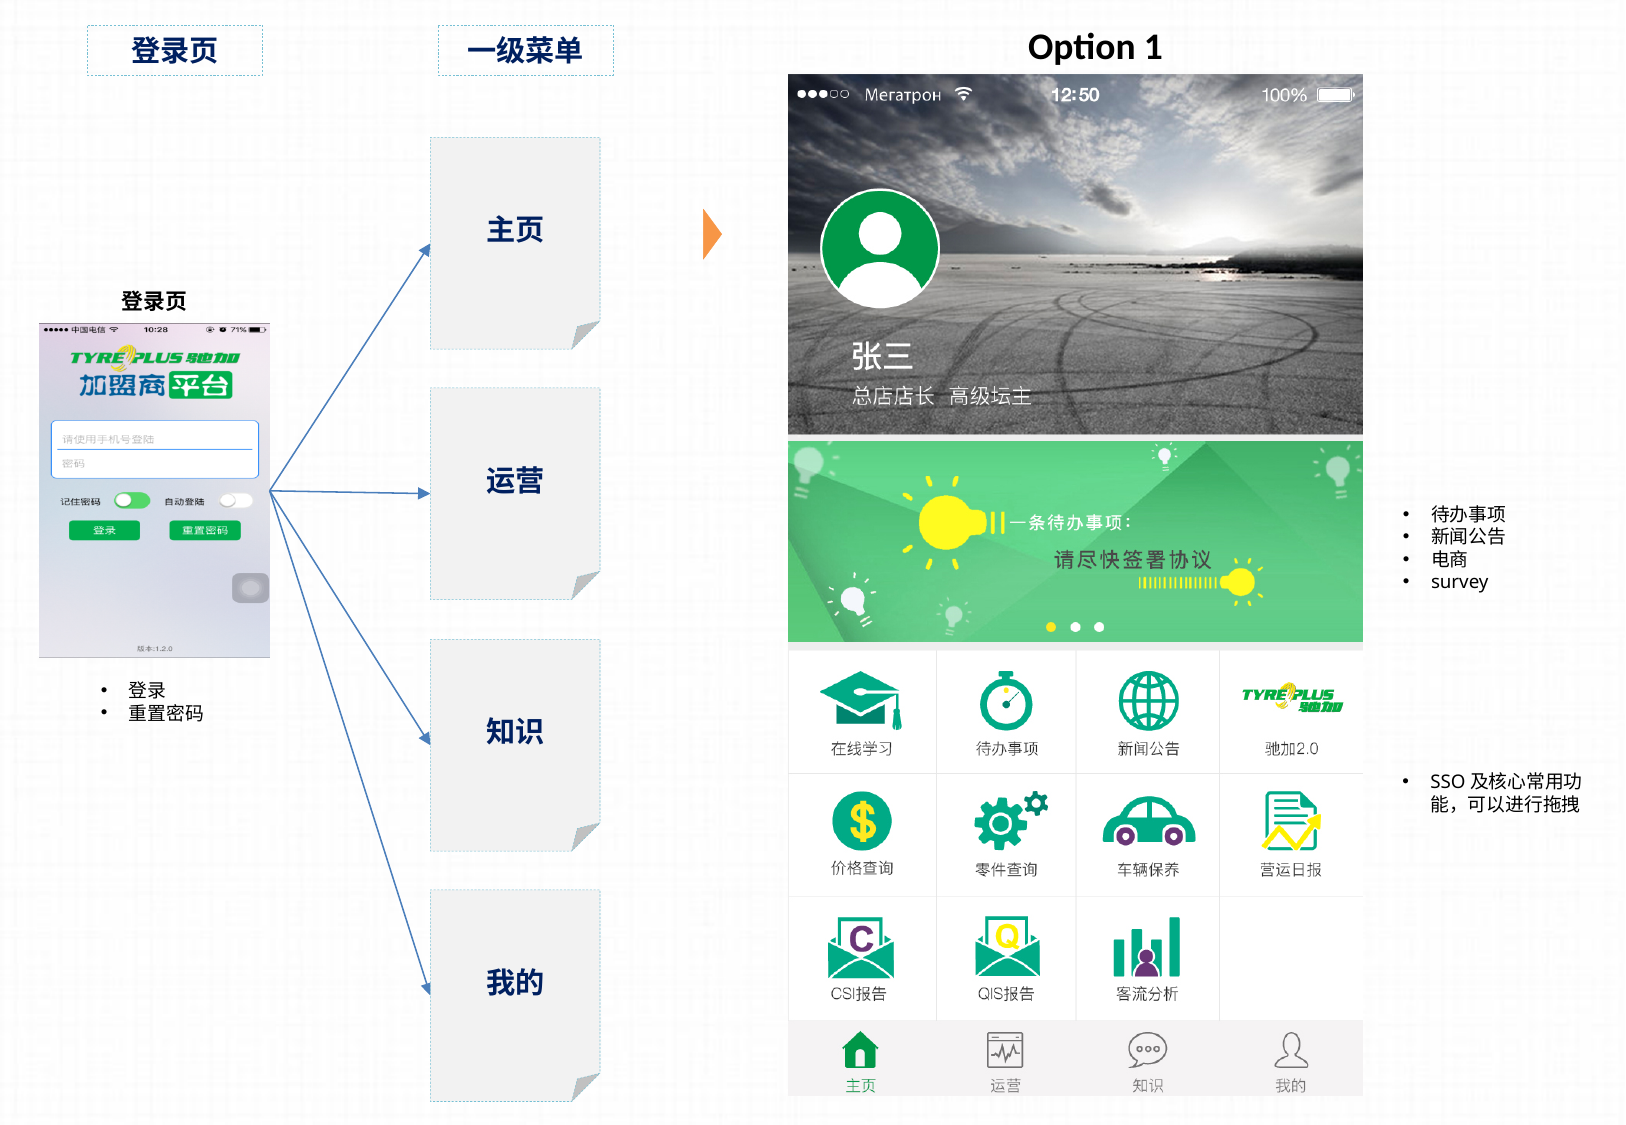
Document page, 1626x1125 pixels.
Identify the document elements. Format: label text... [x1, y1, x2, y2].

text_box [269, 243, 431, 489]
text_box Option 1 [1013, 14, 1187, 73]
text_box 登录 重置密码 [85, 671, 219, 732]
text_box 登录页 [107, 279, 203, 321]
text_box 运营 [435, 385, 603, 602]
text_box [269, 753, 431, 996]
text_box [269, 490, 431, 494]
text_box SSO及核心常用功能，可以进行拖拽 [1387, 762, 1613, 823]
text_box 主页 [428, 135, 603, 352]
text_box 我的 [428, 887, 603, 1104]
text_box 待办事项 新闻公告 电商 survey [1388, 495, 1522, 600]
text_box 一级菜单 [436, 23, 615, 77]
text_box 登录页 [85, 23, 265, 77]
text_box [269, 501, 431, 746]
text_box [701, 207, 724, 262]
picture [0, 0, 1625, 1125]
text_box 知识 [435, 637, 603, 854]
